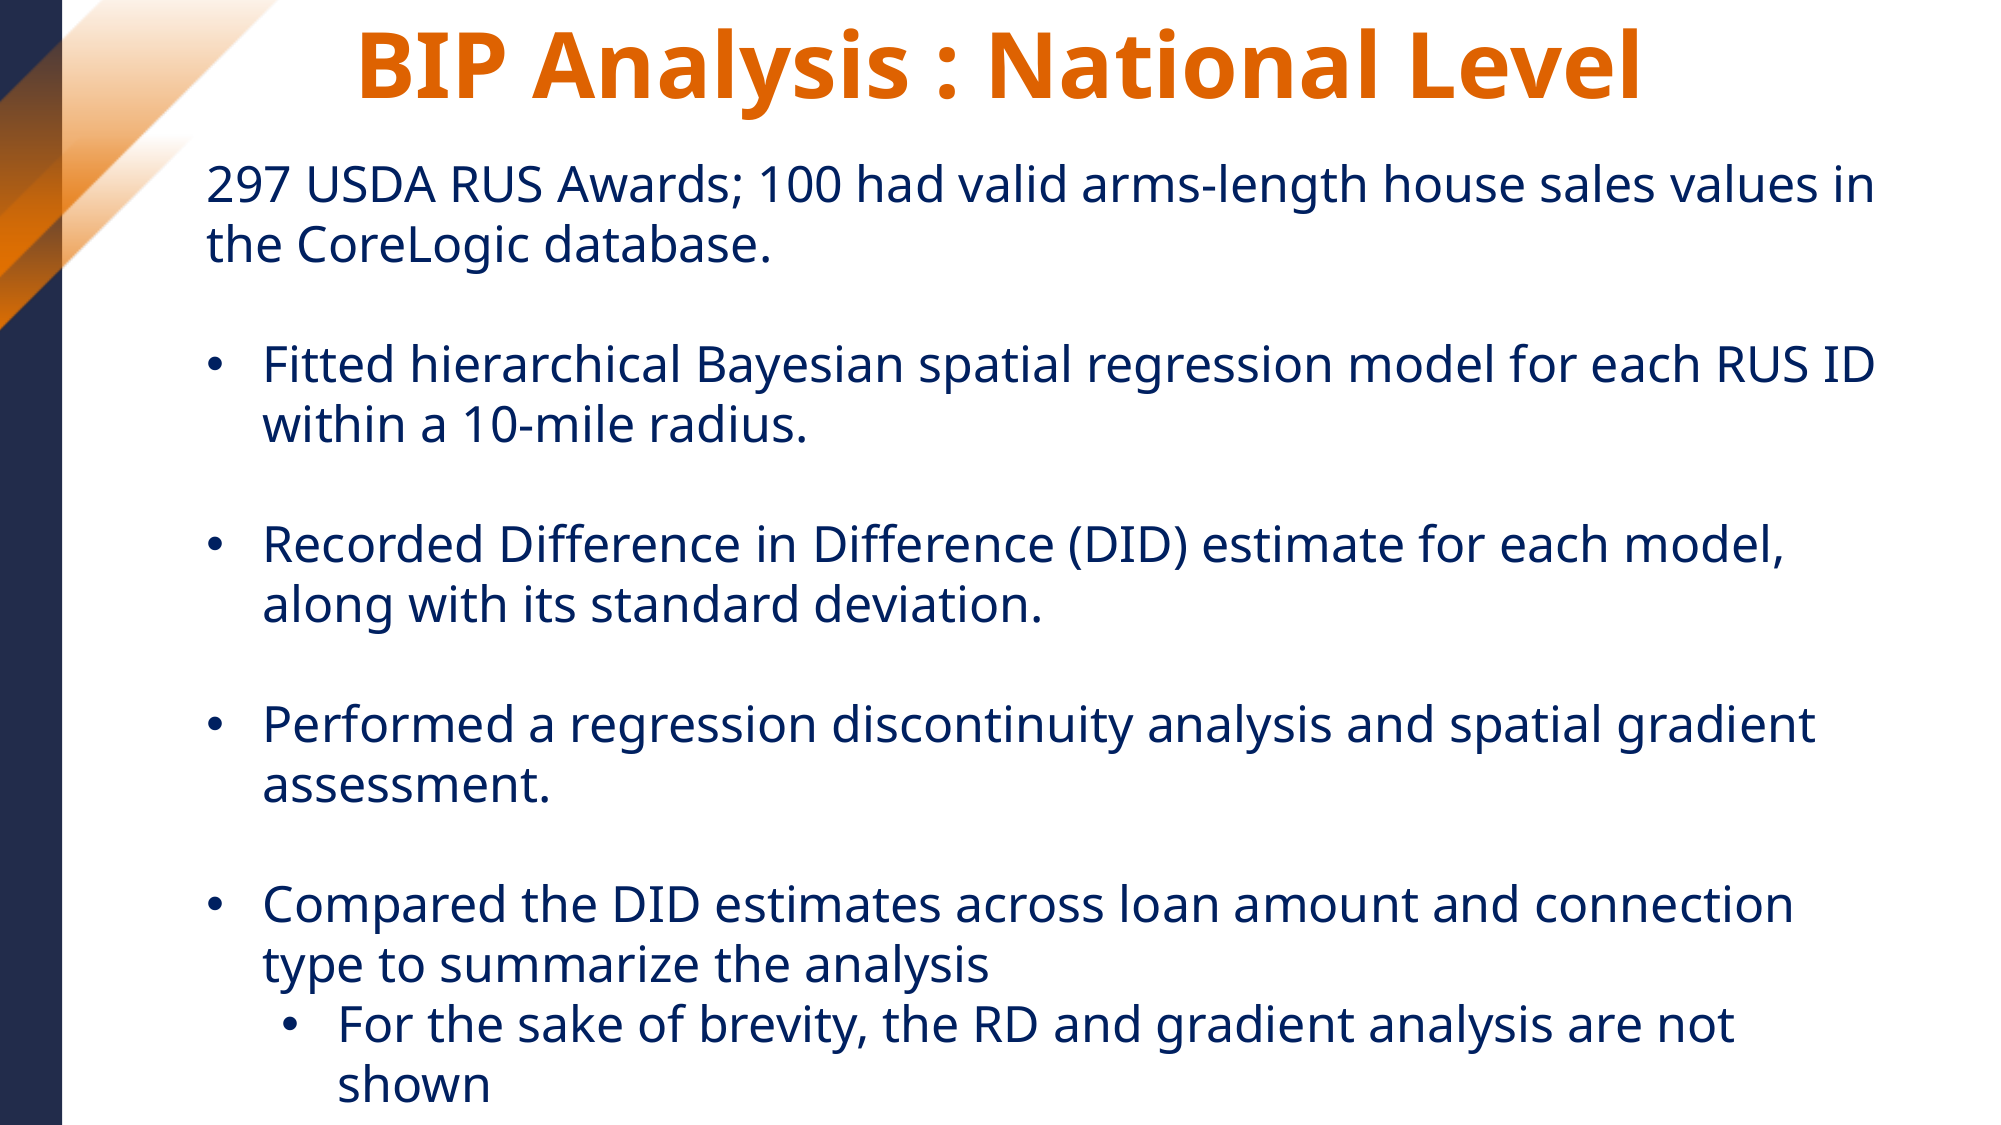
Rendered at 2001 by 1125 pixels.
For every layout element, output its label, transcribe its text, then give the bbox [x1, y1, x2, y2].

text_box BIP Analysis : National Level [281, 0, 1718, 125]
text_box 297 USDA RUS Awards; 100 had valid arms-length house sales values in the CoreLogic database. Fitted hierarchical Bayesian spatial regression model for each RUS ID within a 10-mile radius. Recorded Difference in Difference (DID) estimate for each model, along with its standard deviation. Performed a regression discontinuity analysis and spatial gradient assessment. Compared the DID estimates across loan amount and connection type to summarize the analysis For the sake of brevity, the RD and gradient analysis are not shown [191, 145, 1918, 1121]
picture [0, 0, 284, 338]
